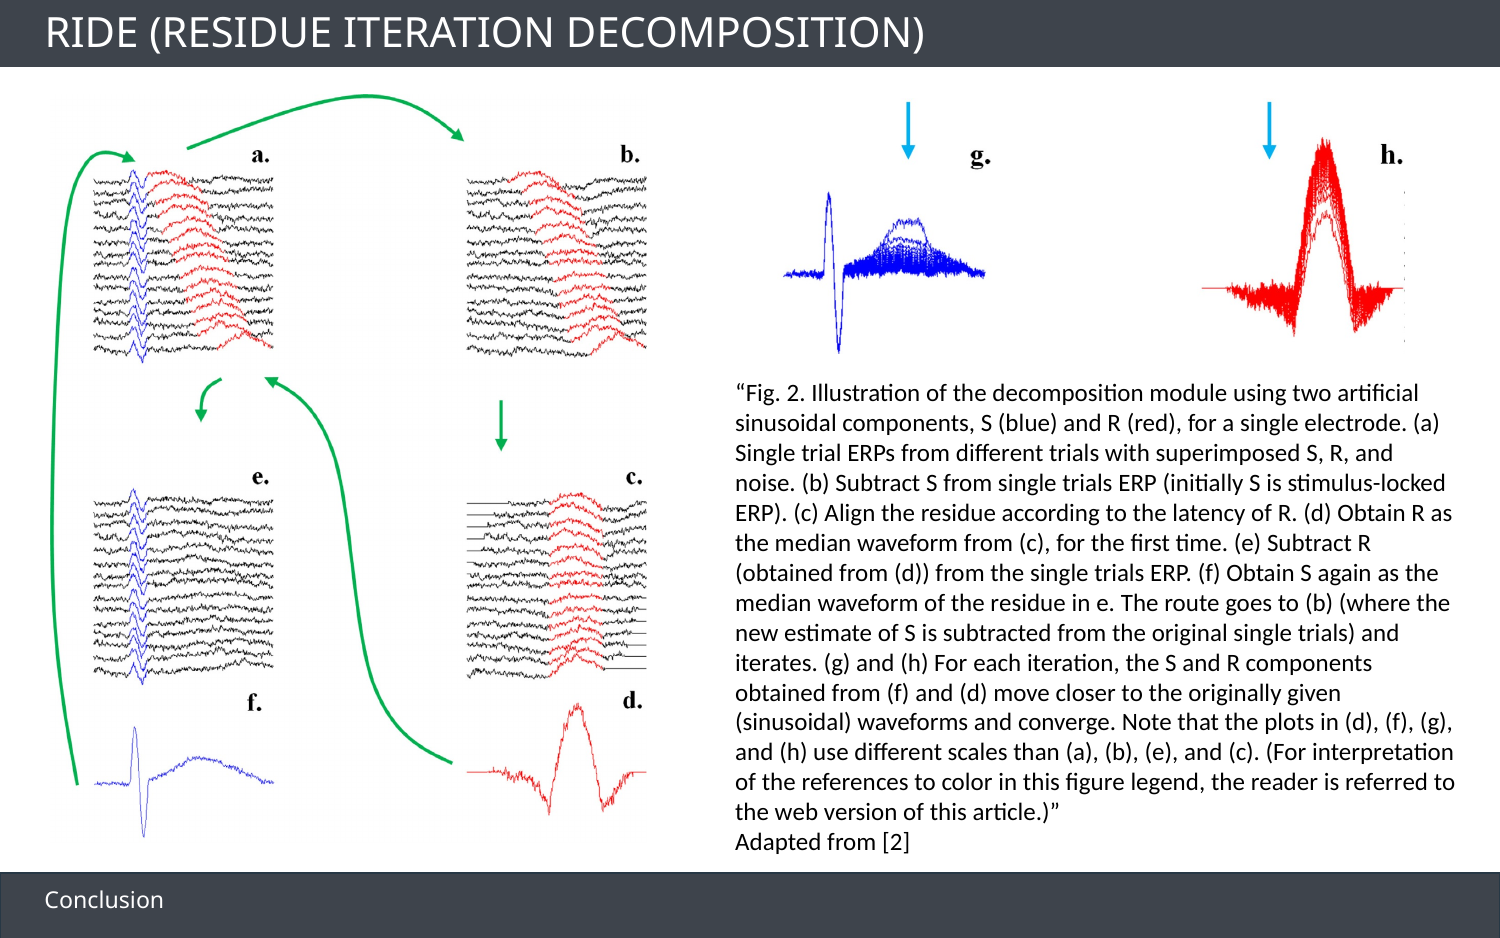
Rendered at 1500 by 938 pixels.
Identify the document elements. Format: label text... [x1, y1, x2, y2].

list Conclusion [29, 881, 1265, 932]
title RIDE (Residue Iteration Decomposition) [29, 8, 1324, 61]
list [50, 94, 647, 843]
text_box “Fig. 2. Illustration of the decomposition module using two artificial sinusoidal components, S (blue) and R (red), for a single electrode. (a) Single trial ERPs from different trials with superimposed S, R, and noise. (b) Subtract S from single trials ERP (initially S is stimulus-locked ERP). (c) Align the residue according to the latency of R. (d) Obtain R as the median waveform from (c), for the first time. (e) Subtract R (obtained from (d)) from the single trials ERP. (f) Obtain S again as the median waveform of the residue in e. The route goes to (b) (where the new estimate of S is subtracted from the original single trials) and iterates. (g) and (h) For each iteration, the S and R components obtained from (f) and (d) move closer to the originally given (sinusoidal) waveforms and converge. Note that the plots in (d), (f), (g), and (h) use different scales than (a), (b), (e), and (c). (For interpretation of the references to color in this figure legend, the reader is referred to the web version of this article.)” Adapted from [2] [720, 369, 1472, 863]
picture [736, 98, 1405, 354]
